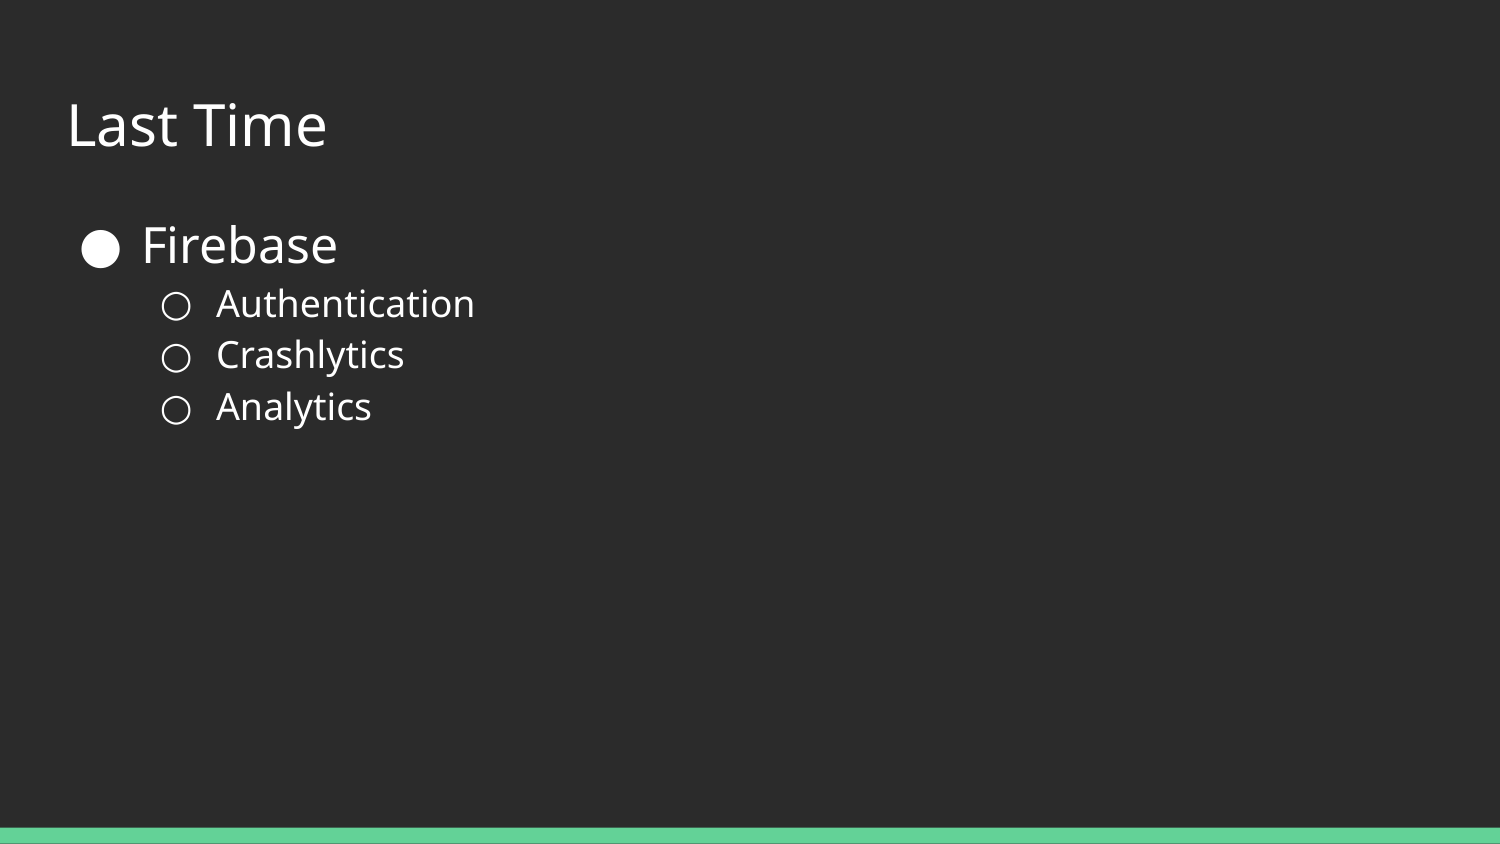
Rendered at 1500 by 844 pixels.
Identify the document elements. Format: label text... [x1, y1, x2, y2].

list Firebase Authentication Crashlytics Analytics [51, 189, 1449, 750]
title Last Time [51, 72, 1449, 167]
